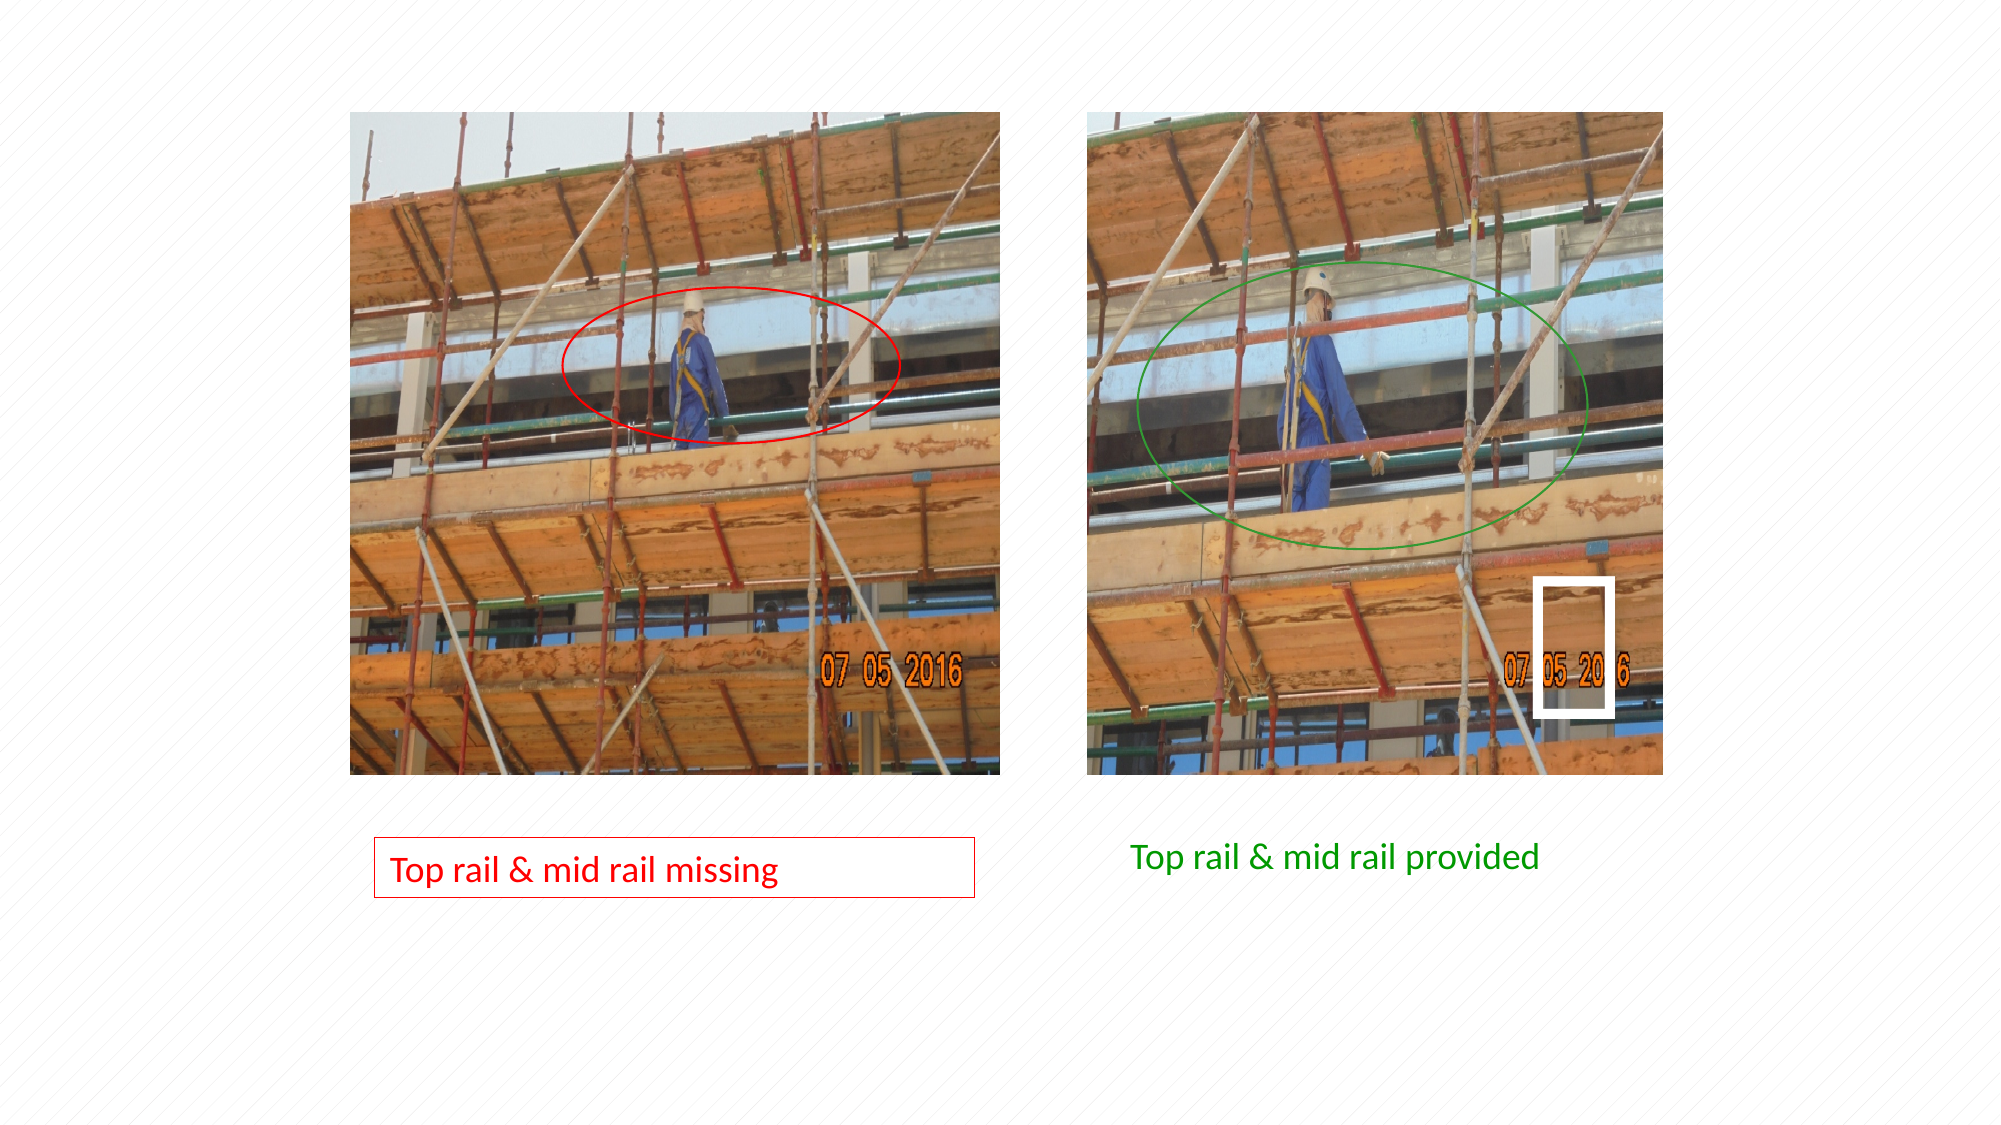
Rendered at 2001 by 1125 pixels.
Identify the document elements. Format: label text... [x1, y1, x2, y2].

picture [349, 112, 1001, 775]
text_box Top rail & mid rail missing [374, 837, 975, 898]
text_box Top rail & mid rail provided [1115, 824, 1556, 885]
picture [1087, 112, 1663, 775]
